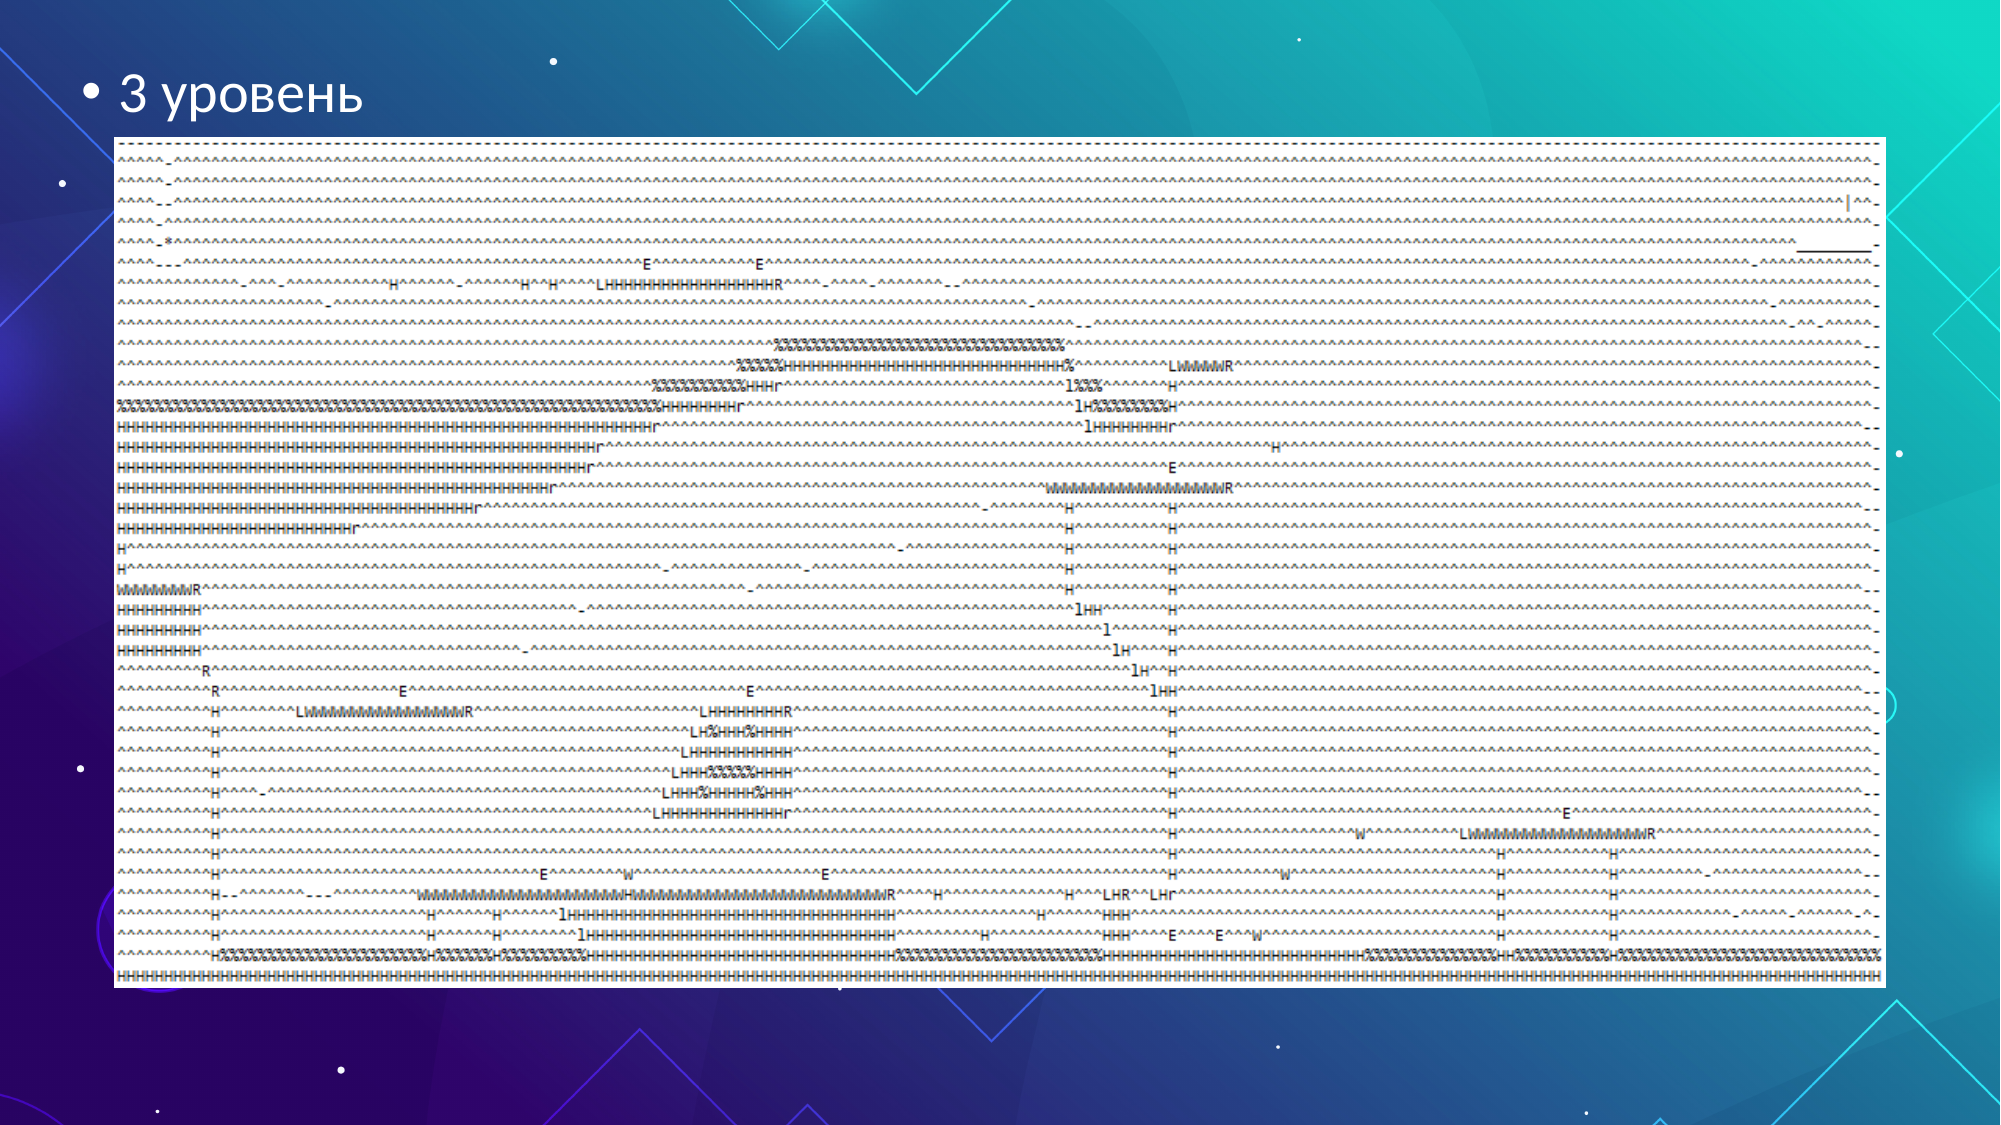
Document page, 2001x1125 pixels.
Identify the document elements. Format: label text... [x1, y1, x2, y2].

picture [0, 0, 2000, 1125]
list 3 уровень [65, 54, 1791, 769]
